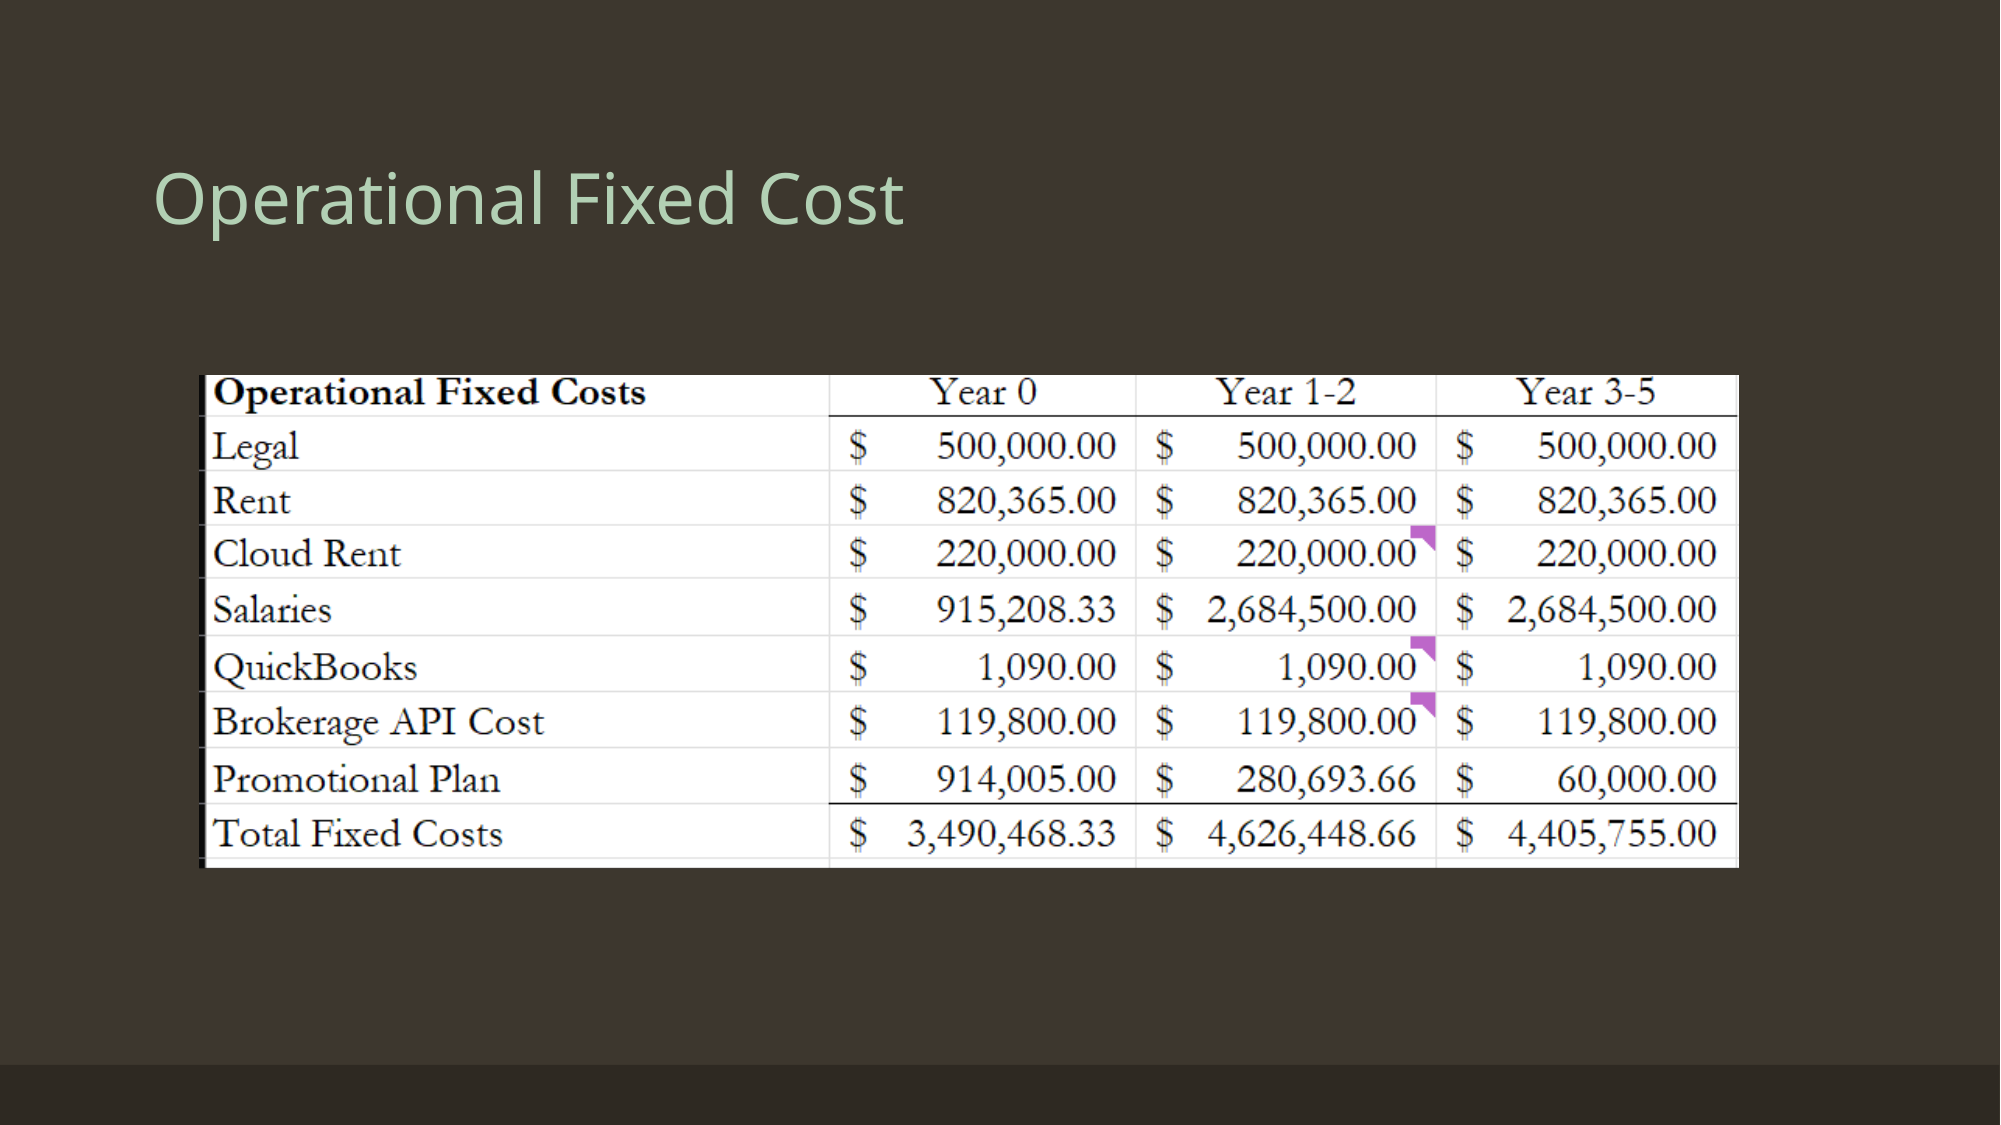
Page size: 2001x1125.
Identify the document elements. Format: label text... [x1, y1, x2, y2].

picture [199, 375, 1739, 870]
title Operational Fixed Cost [137, 59, 1863, 248]
